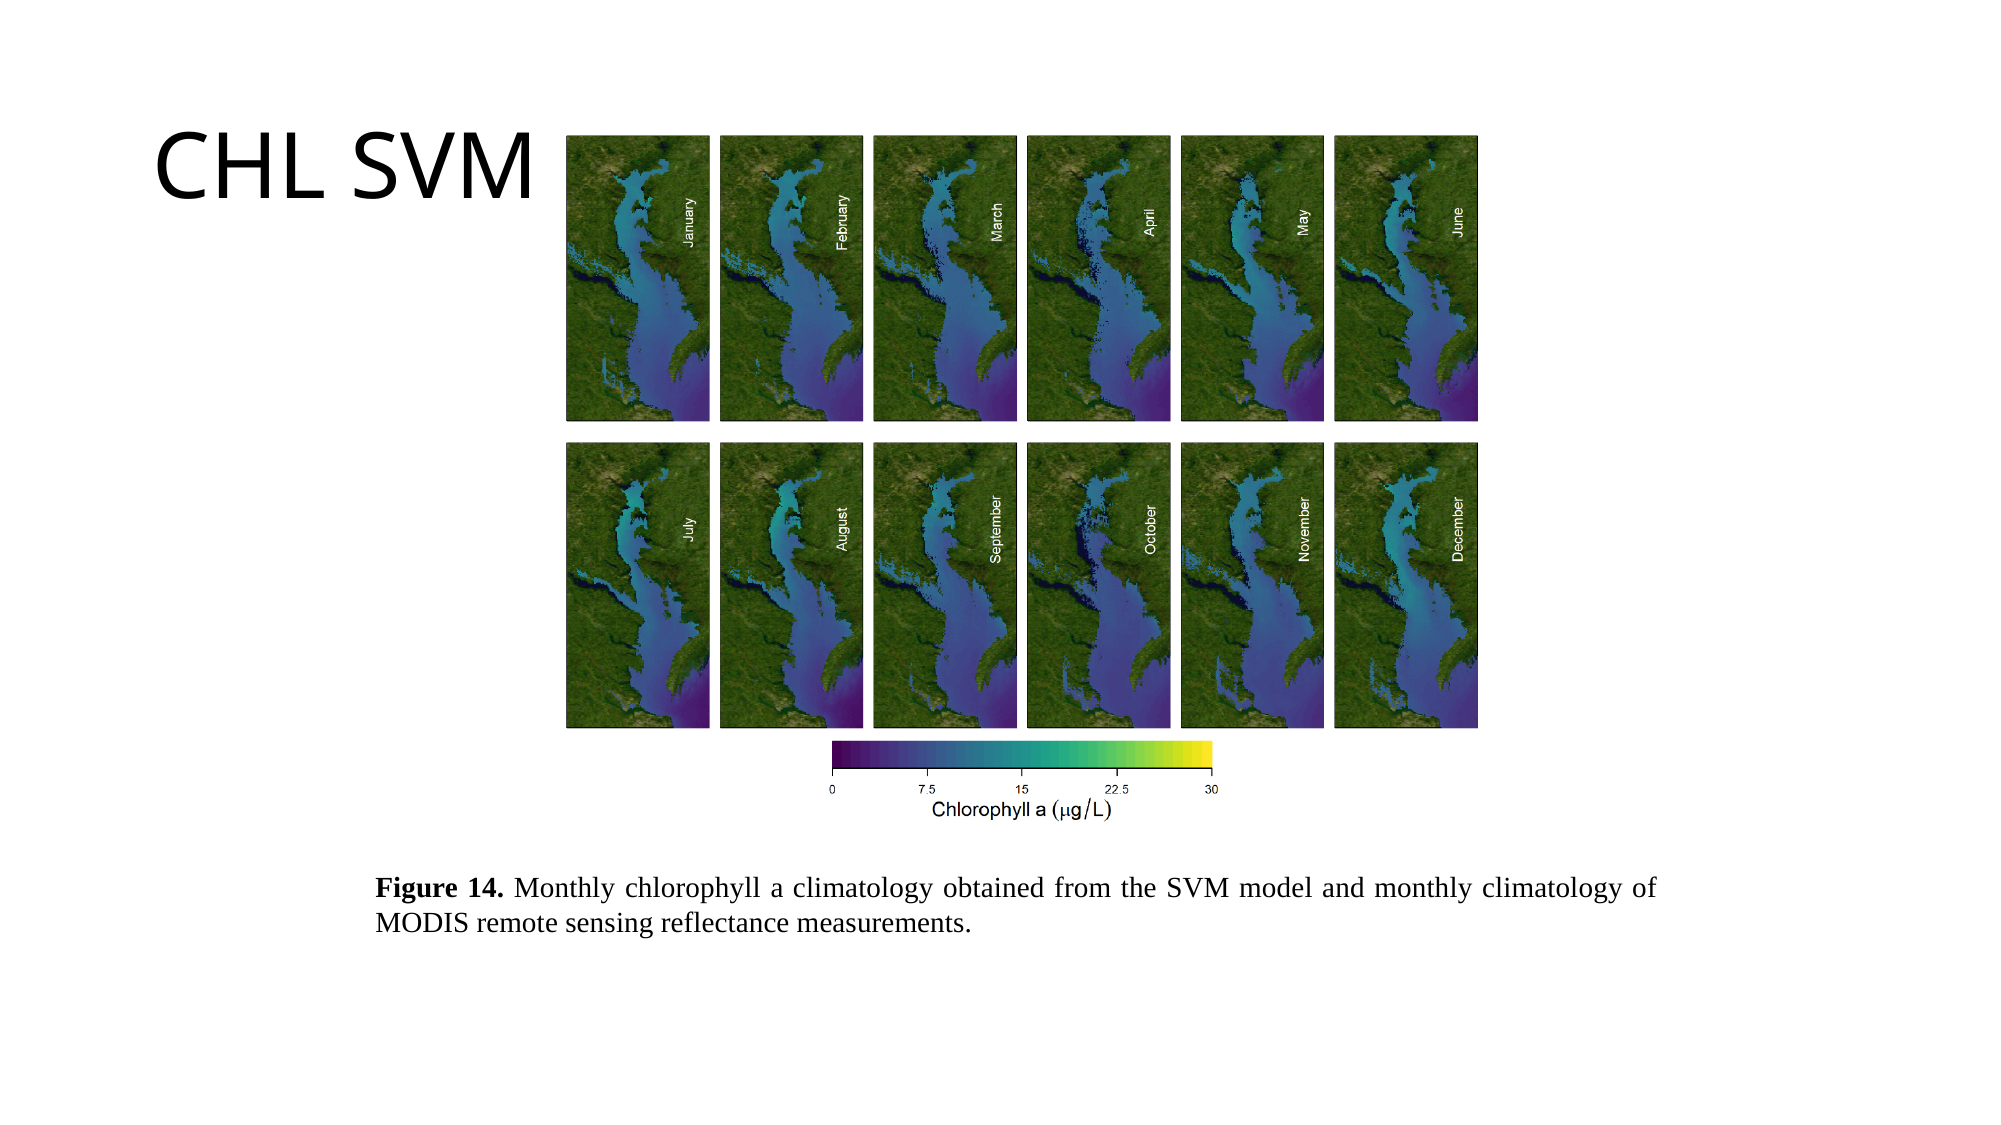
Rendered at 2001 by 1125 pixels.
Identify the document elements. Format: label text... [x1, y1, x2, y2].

title CHL SVM [137, 59, 1863, 278]
text_box Figure 14. Monthly chlorophyll a climatology obtained from the SVM model and monthly climatology of MODIS remote sensing reflectance measurements. [360, 861, 1674, 946]
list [529, 118, 1489, 832]
